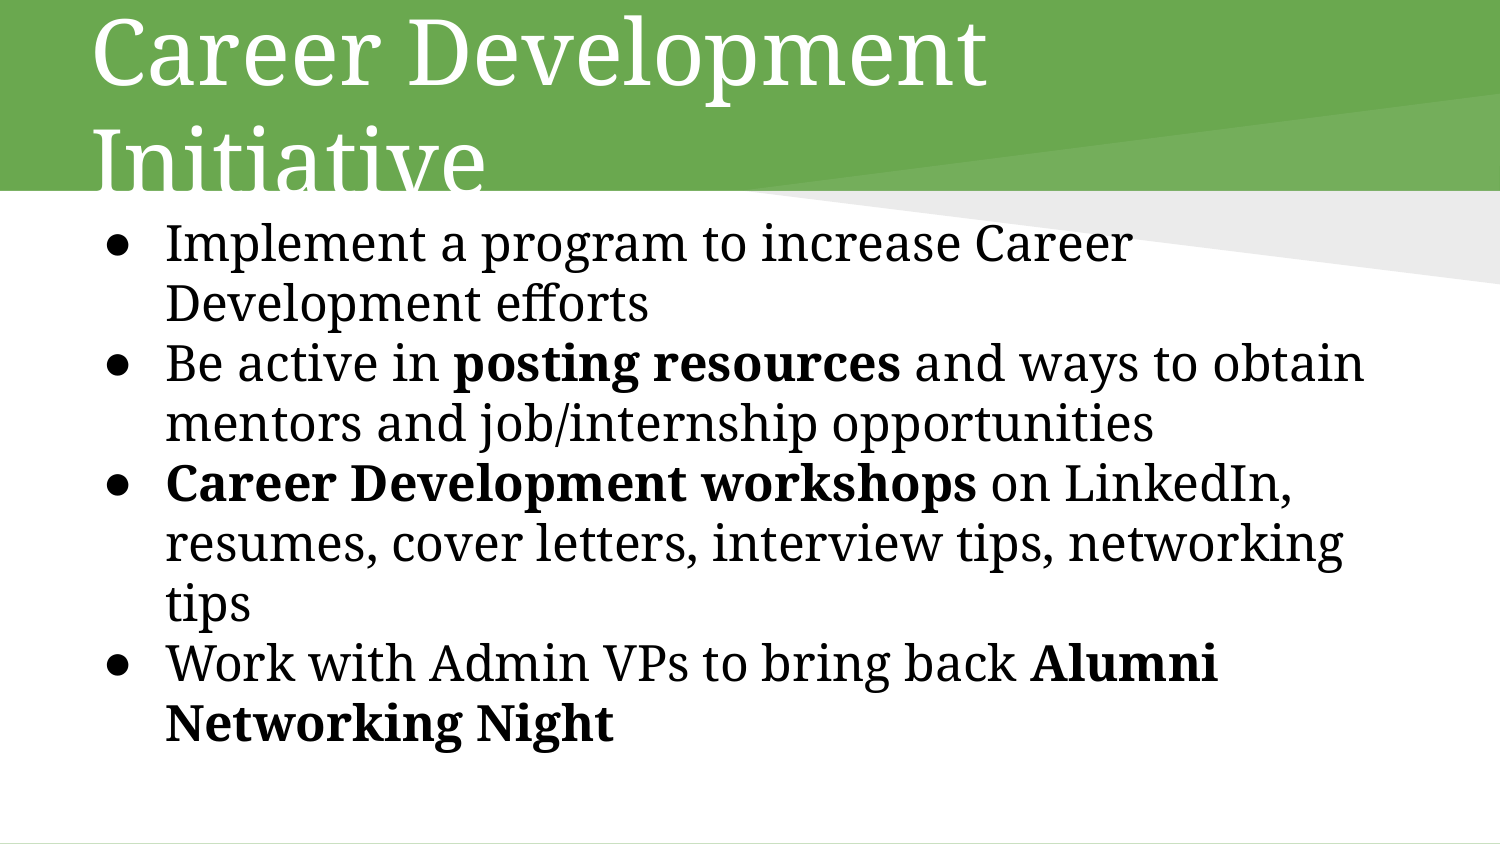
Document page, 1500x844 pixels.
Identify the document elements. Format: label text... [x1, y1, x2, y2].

title Career Development Initiative [75, 33, 1425, 175]
list Implement a program to increase Career Development efforts Be active in posting resources and ways to obtain mentors and job/internship opportunities Career Development workshops on LinkedIn, resumes, cover letters, interview tips, networking tips Work with Admin VPs to bring back Alumni Networking Night [75, 196, 1425, 808]
